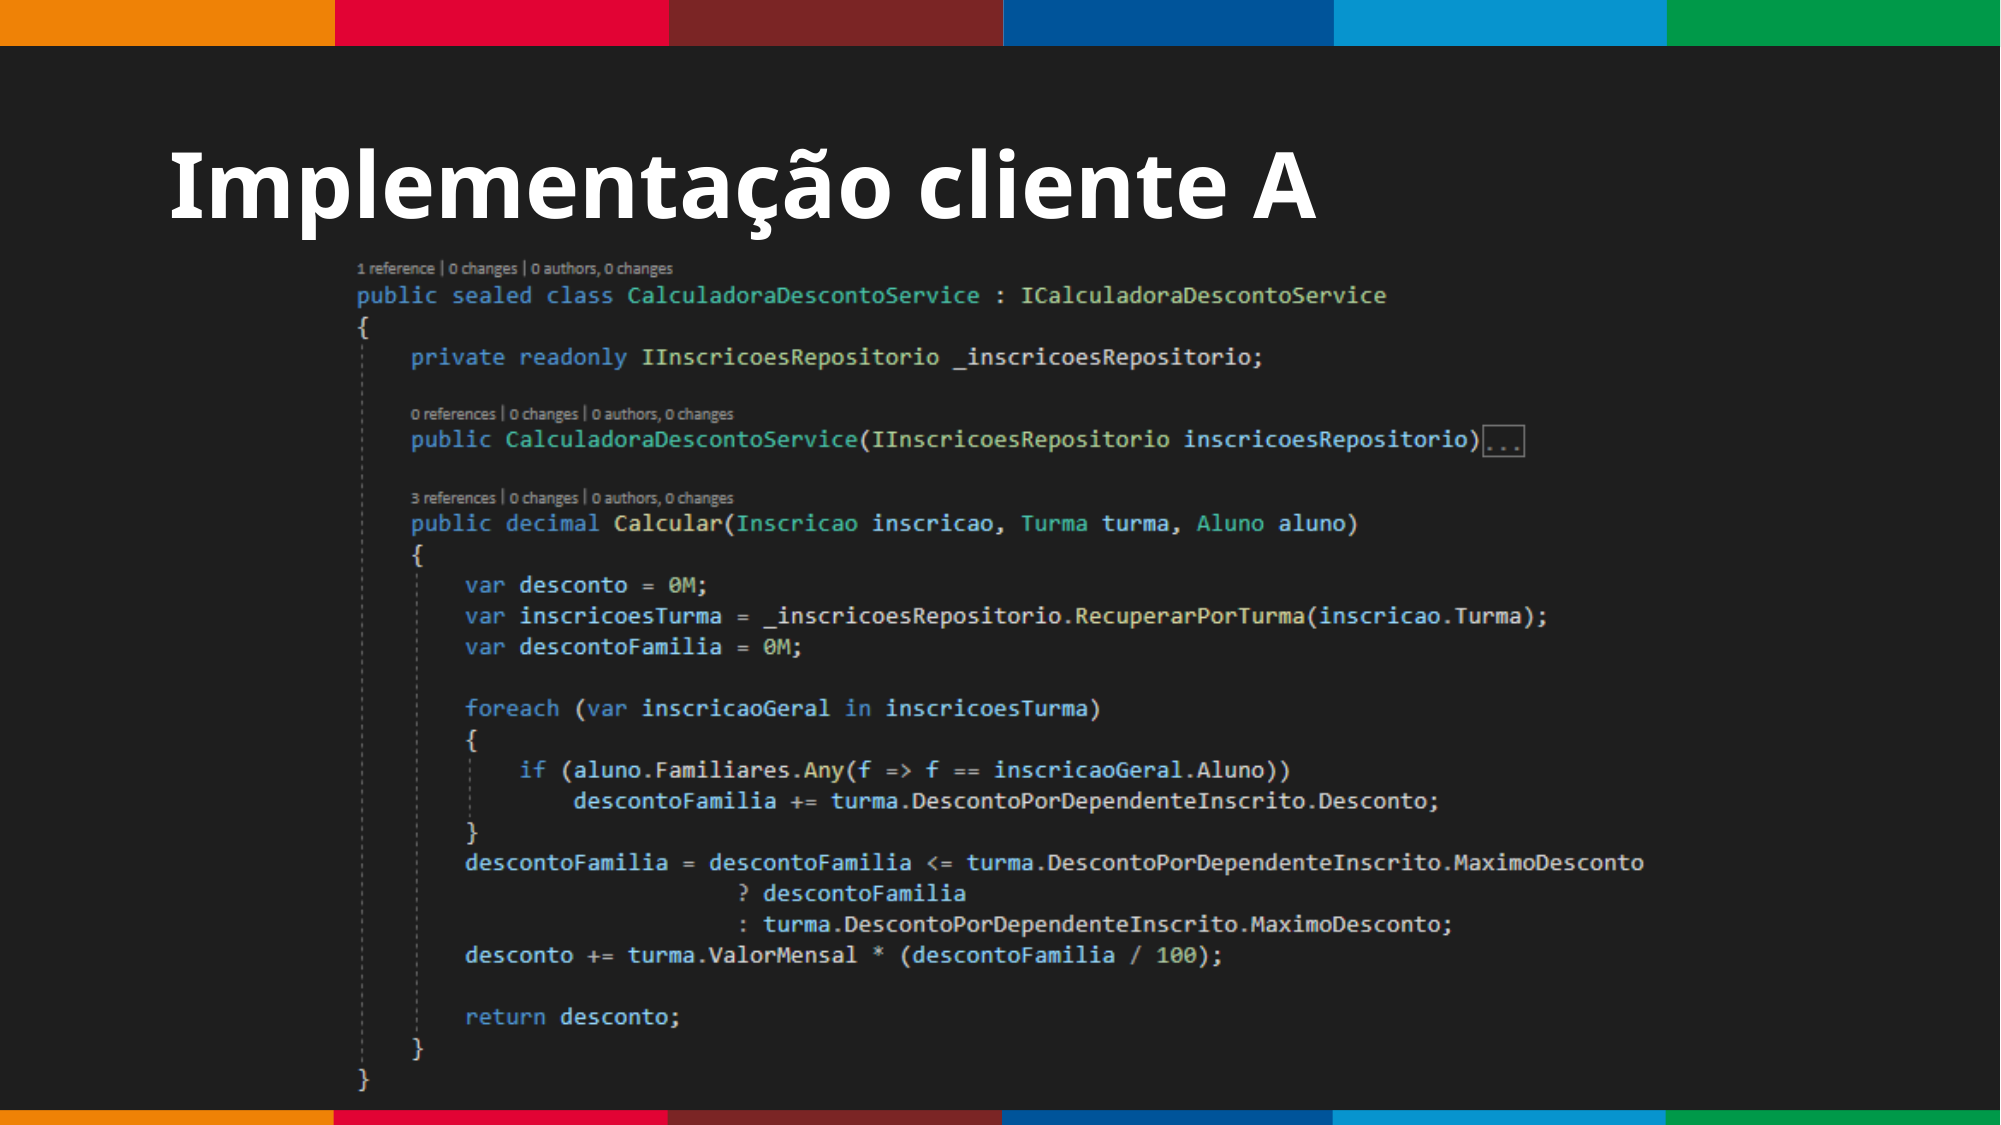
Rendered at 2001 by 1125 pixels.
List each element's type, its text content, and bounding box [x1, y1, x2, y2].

text_box Implementação cliente A [145, 124, 1450, 237]
picture [352, 252, 1647, 1095]
text_box [0, 45, 2000, 1111]
